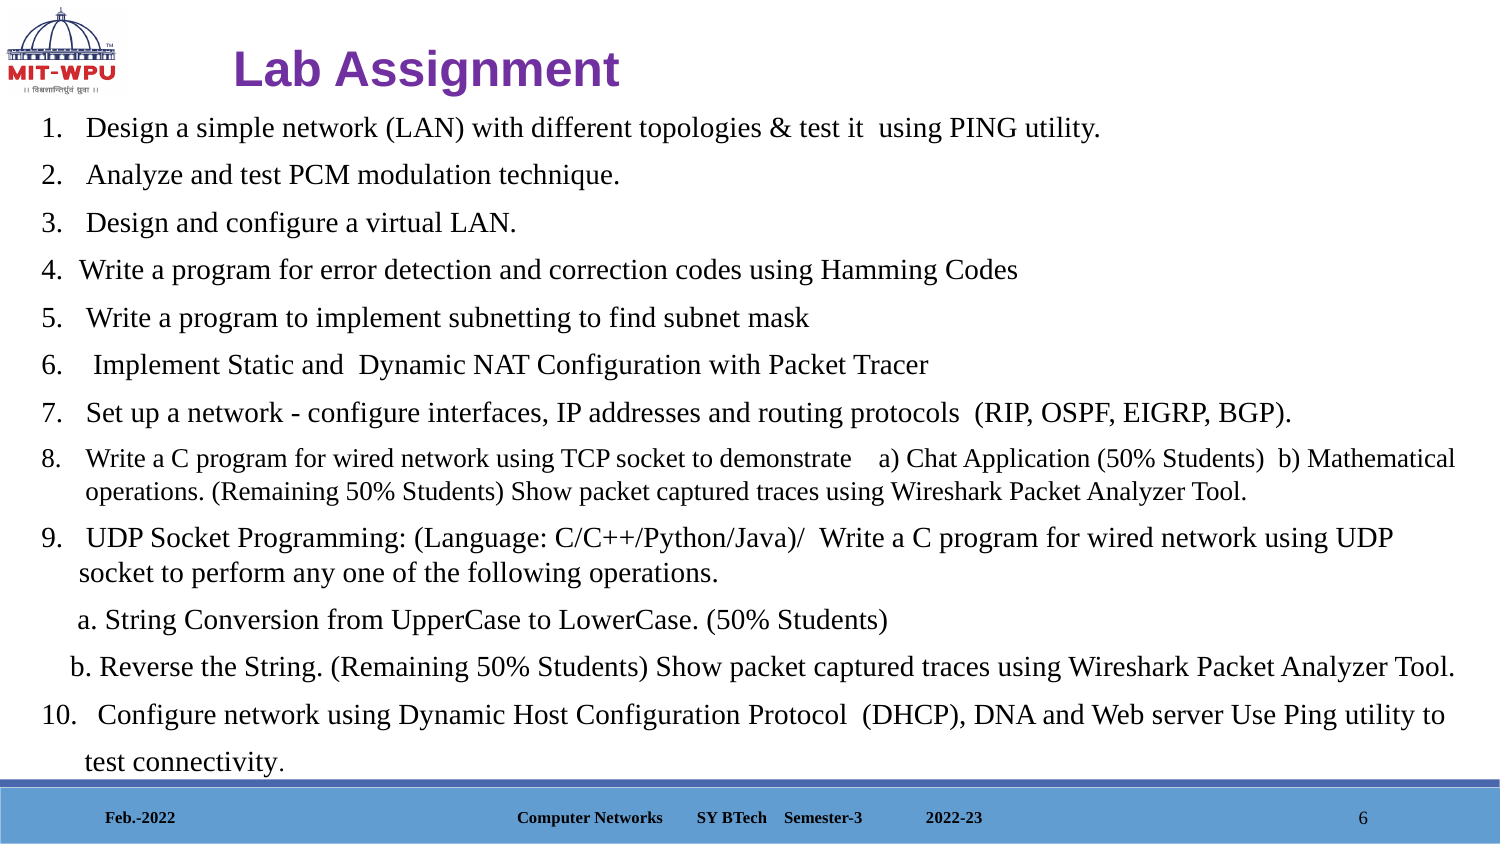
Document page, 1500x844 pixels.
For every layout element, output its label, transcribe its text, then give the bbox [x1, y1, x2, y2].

text_box Design a simple network (LAN) with different topologies & test it using PING utility. Analyze and test PCM modulation technique. Design and configure a virtual LAN. Write a program for error detection and correction codes using Hamming Codes Write a program to implement subnetting to find subnet mask Implement Static and Dynamic NAT Configuration with Packet Tracer Set up a network - configure interfaces, IP addresses and routing protocols (RIP, OSPF, EIGRP, BGP). Write a C program for wired network using TCP socket to demonstrate a) Chat Application (50% Students) b) Mathematical operations. (Remaining 50% Students) Show packet captured traces using Wireshark Packet Analyzer Tool. UDP Socket Programming: (Language: C/C++/Python/Java)/ Write a C program for wired network using UDP socket to perform any one of the following operations. a. String Conversion from UpperCase to LowerCase. (50% Students) b. Reverse the String. (Remaining 50% Students) Show packet captured traces using Wireshark Packet Analyzer Tool. Configure network using Dynamic Host Configuration Protocol (DHCP), DNA and Web server Use Ping utility to test connectivity. [26, 100, 1476, 812]
footer Computer Networks SY BTech Semester-3 2022-23 [453, 812, 1047, 840]
text_box Lab Assignment [221, 30, 1426, 100]
slide_number ‹#› [1218, 812, 1380, 840]
slide_number Feb.-2022 [93, 812, 432, 840]
picture [6, 7, 129, 95]
